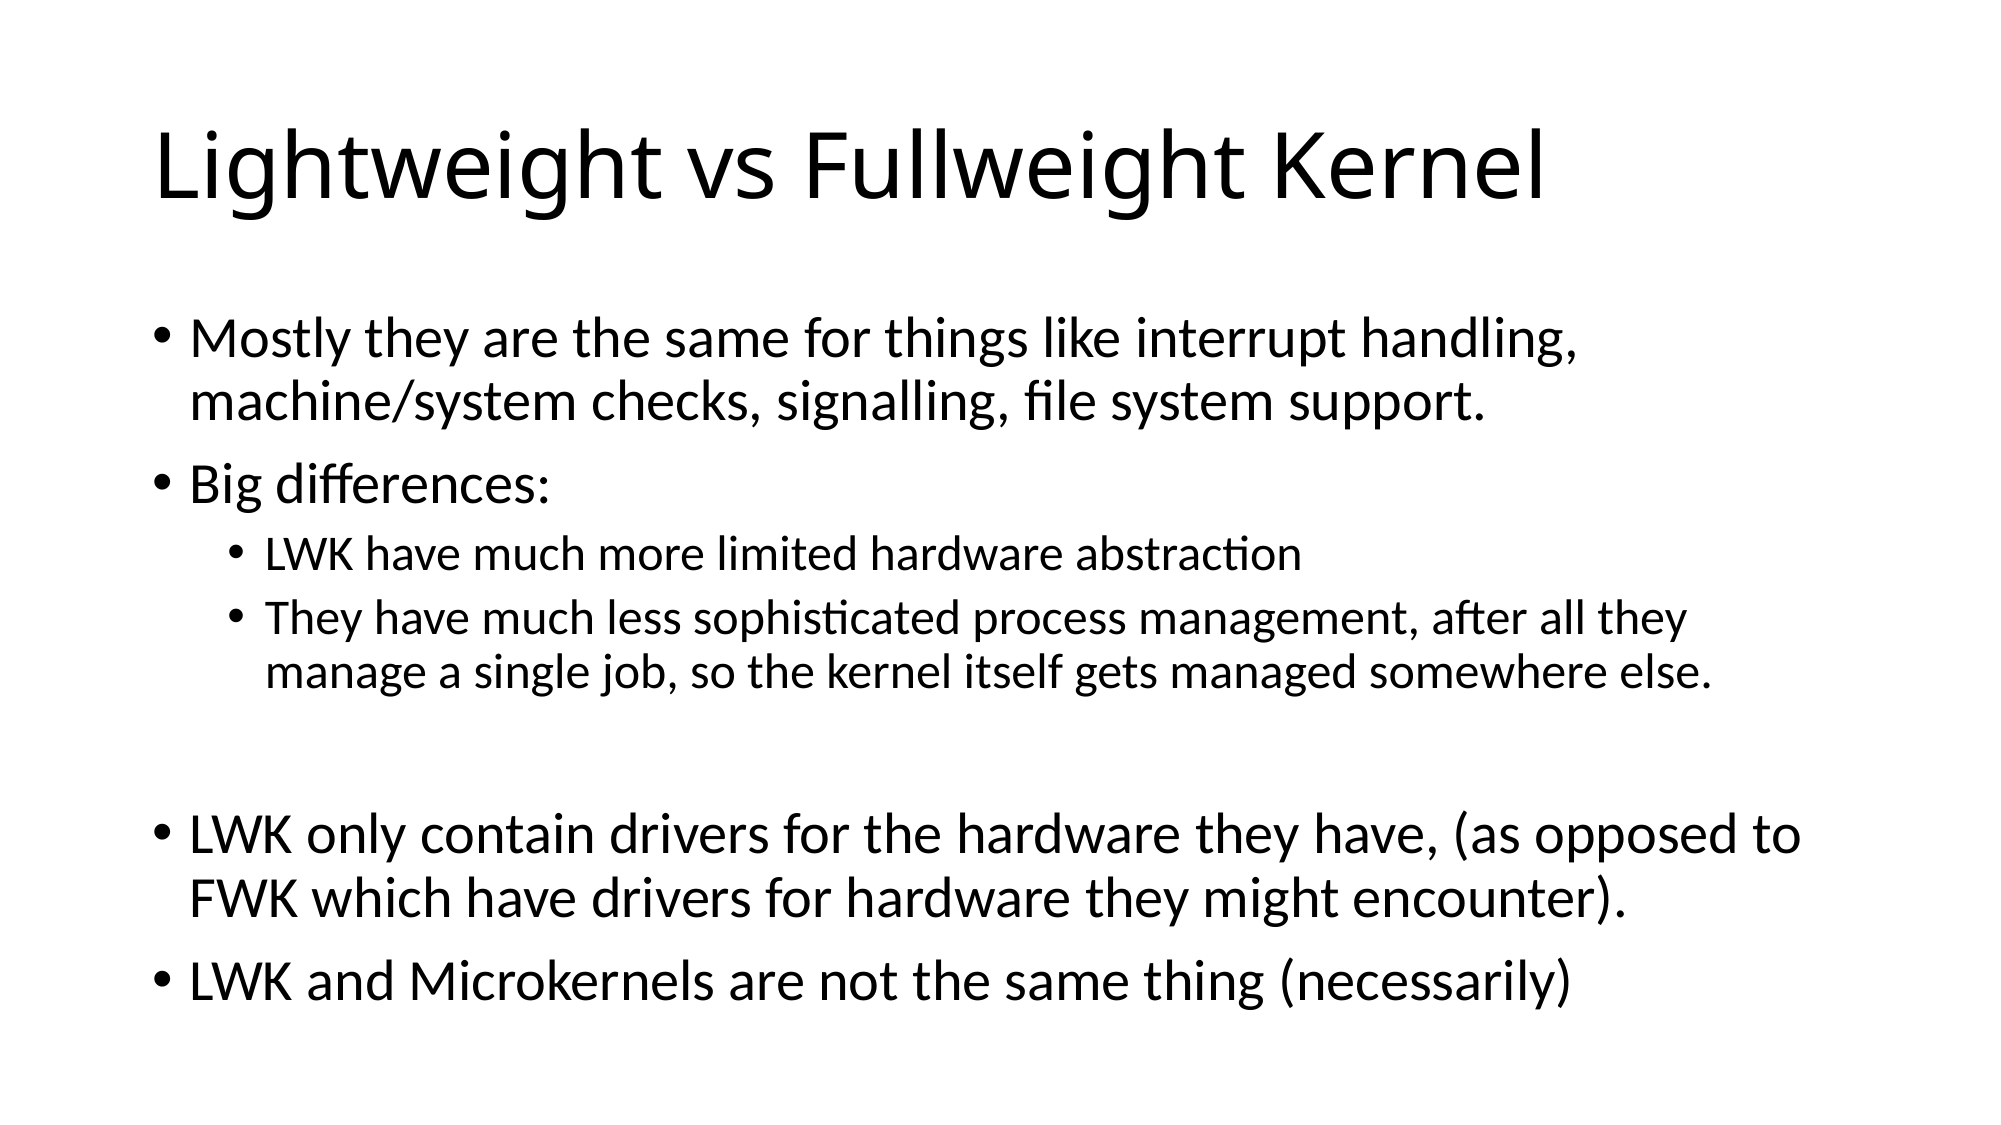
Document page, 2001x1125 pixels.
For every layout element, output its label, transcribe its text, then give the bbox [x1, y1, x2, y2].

list Mostly they are the same for things like interrupt handling, machine/system checks, signalling, file system support. Big differences: LWK have much more limited hardware abstraction They have much less sophisticated process management, after all they manage a single job, so the kernel itself gets managed somewhere else. LWK only contain drivers for the hardware they have, (as opposed to FWK which have drivers for hardware they might encounter). LWK and Microkernels are not the same thing (necessarily) [137, 299, 1863, 1014]
title Lightweight vs Fullweight Kernel [137, 59, 1863, 278]
